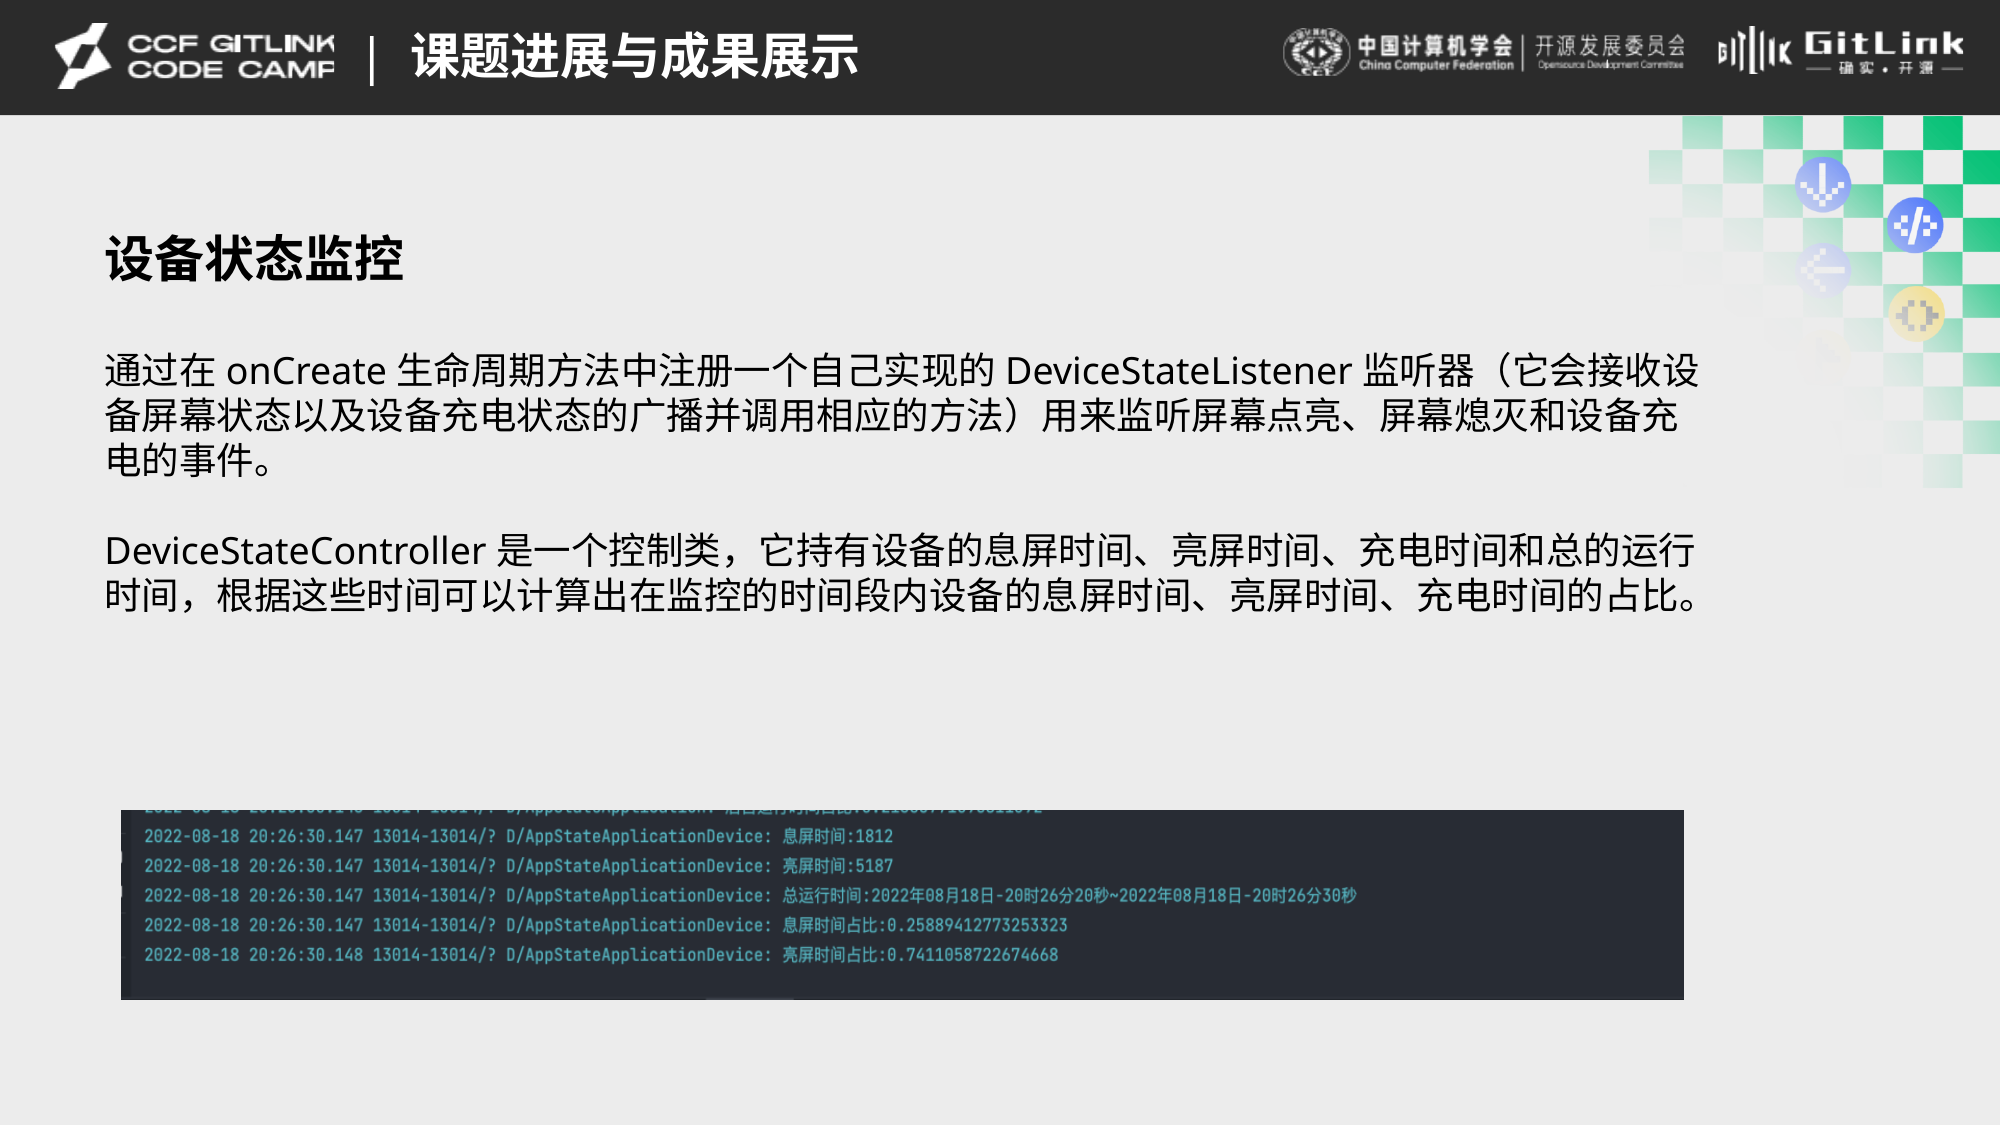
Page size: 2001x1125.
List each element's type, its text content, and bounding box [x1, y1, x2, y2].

text_box 设备状态监控 通过在onCreate生命周期方法中注册一个自己实现的DeviceStateListener监听器（它会接收设备屏幕状态以及设备充电状态的广播并调用相应的方法）用来监听屏幕点亮、屏幕熄灭和设备充电的事件。 DeviceStateController是一个控制类，它持有设备的息屏时间、亮屏时间、充电时间和总的运行时间，根据这些时间可以计算出在监控的时间段内设备的息屏时间、亮屏时间、充电时间的占比。 [89, 220, 1719, 685]
text_box | 课题进展与成果展示 [343, 17, 943, 92]
text_box [1887, 0, 2000, 56]
picture [1283, 0, 2000, 644]
picture [54, 23, 335, 89]
text_box [0, 0, 1797, 116]
picture [121, 810, 1684, 1000]
